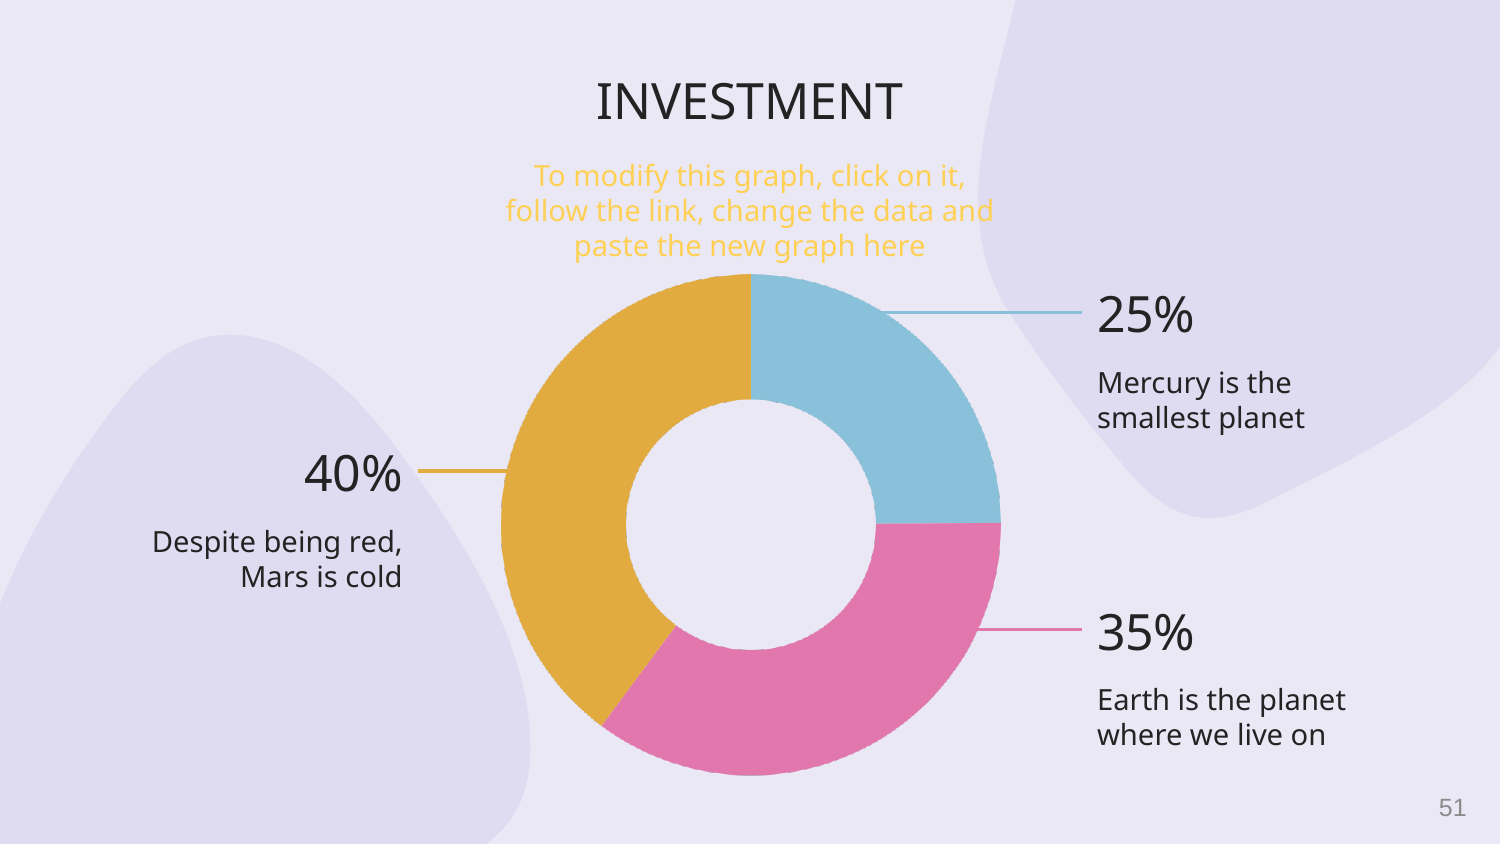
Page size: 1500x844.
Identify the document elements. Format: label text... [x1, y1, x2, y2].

title INVESTMENT [51, 54, 1449, 149]
subtitle Earth is the planet where we live on [1082, 675, 1368, 782]
slide_number 51 [1144, 783, 1482, 829]
title 25% [1082, 267, 1368, 357]
text_box To modify this graph, click on it, follow the link, change the data and paste the new graph here [480, 142, 1020, 237]
title 35% [1082, 585, 1368, 675]
picture [472, 246, 1027, 803]
title 40% [132, 426, 418, 516]
subtitle Despite being red, Mars is cold [132, 516, 418, 623]
subtitle Mercury is the smallest planet [1082, 357, 1368, 464]
